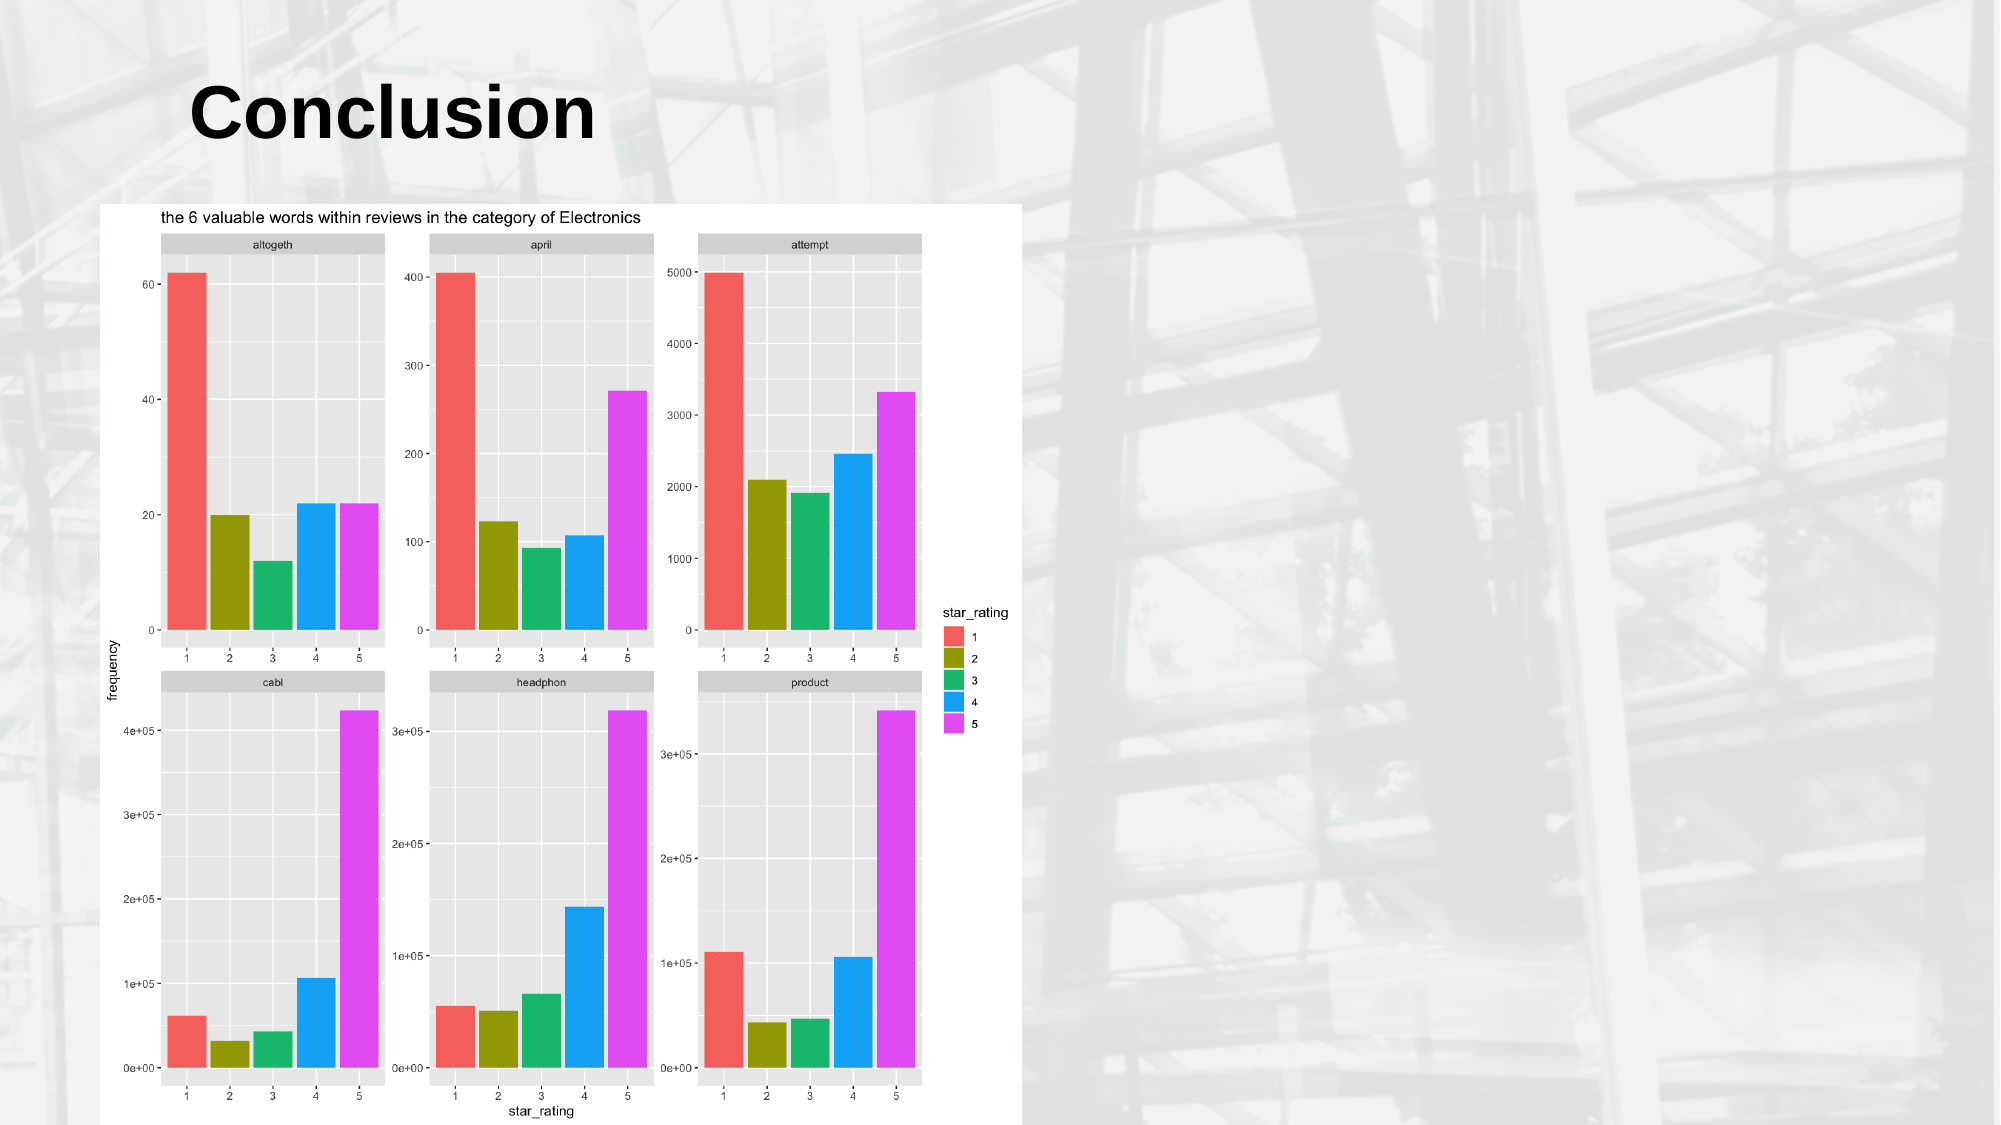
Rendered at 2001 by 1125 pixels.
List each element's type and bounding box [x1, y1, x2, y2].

text_box [0, 0, 2000, 1125]
picture [100, 204, 1022, 1125]
